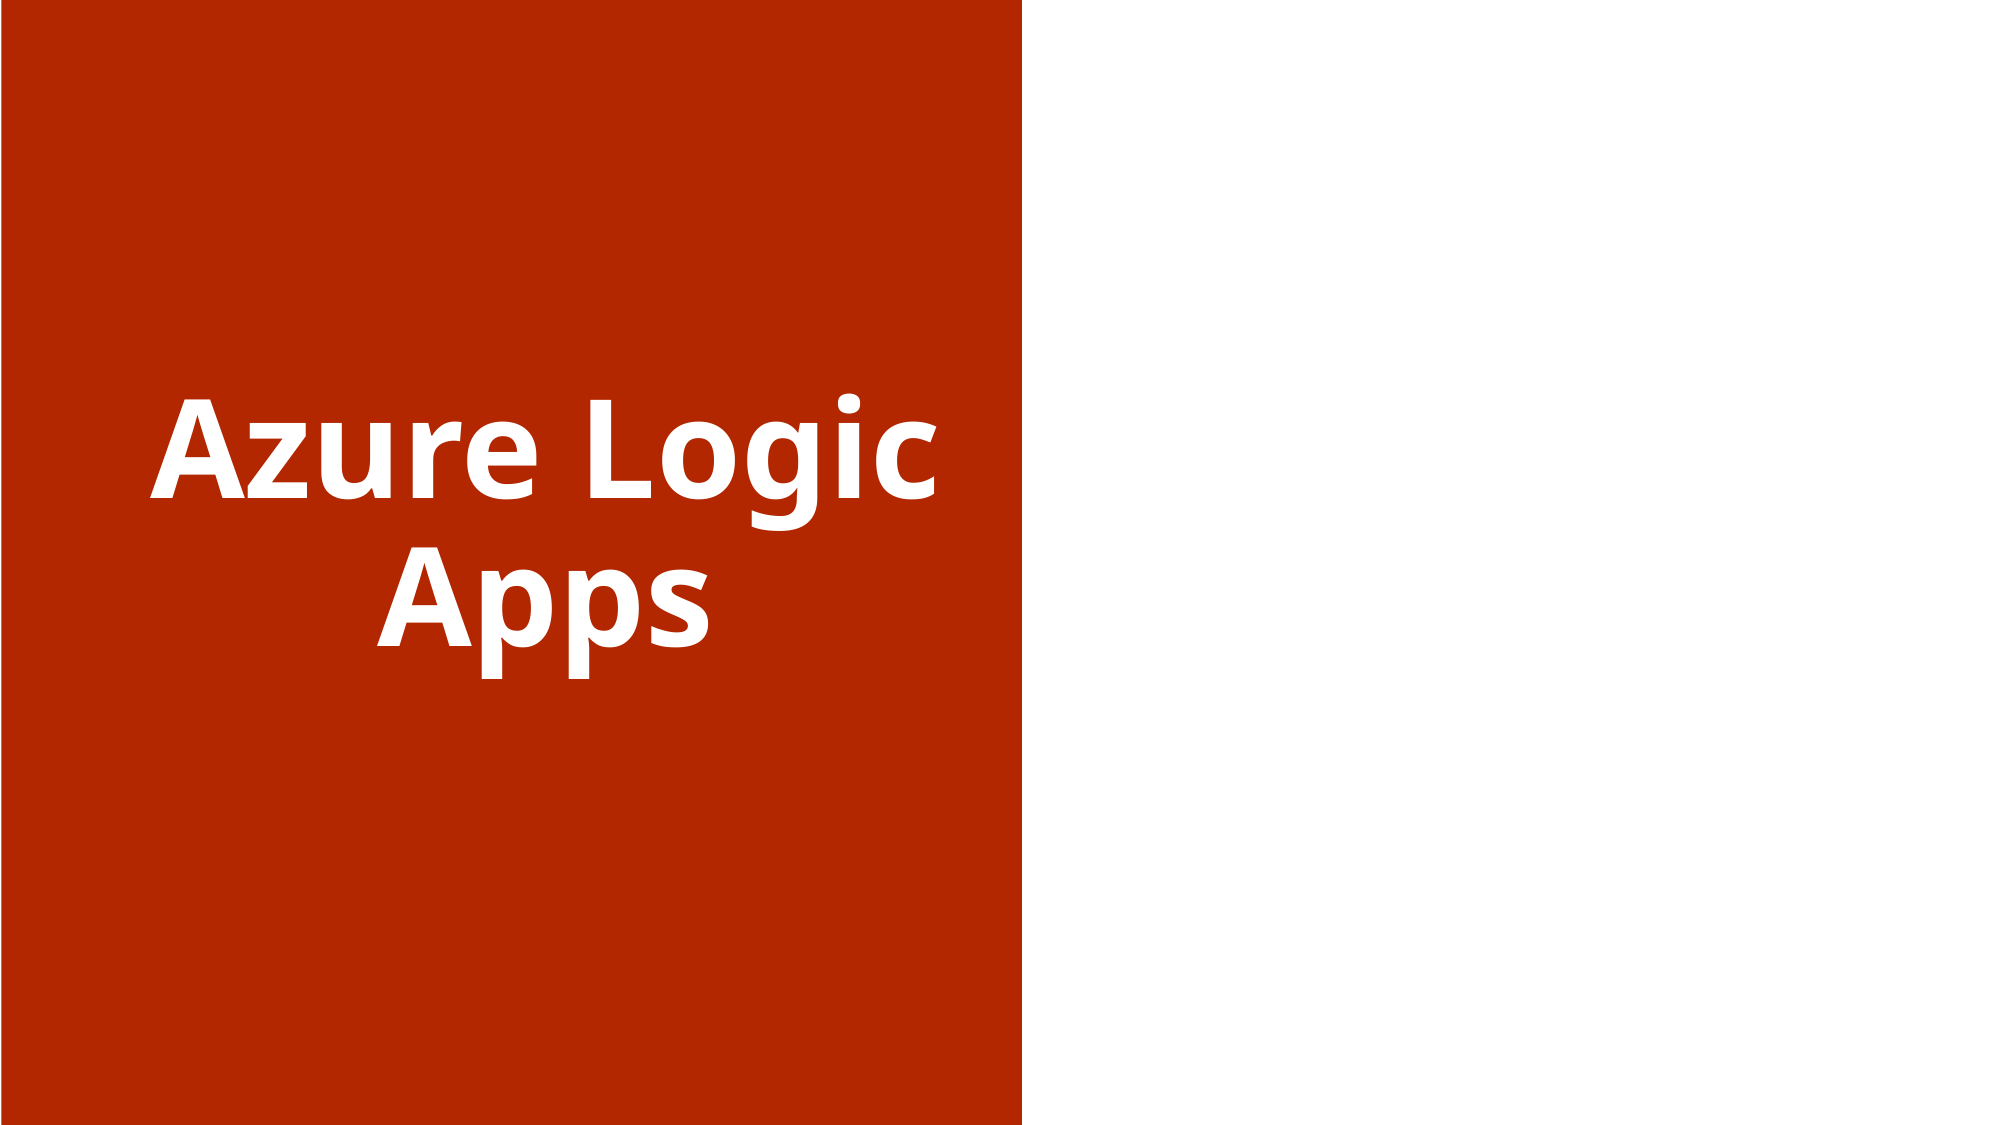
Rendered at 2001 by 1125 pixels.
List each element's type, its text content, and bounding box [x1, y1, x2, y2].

list Azure Logic Apps [99, 44, 992, 1013]
